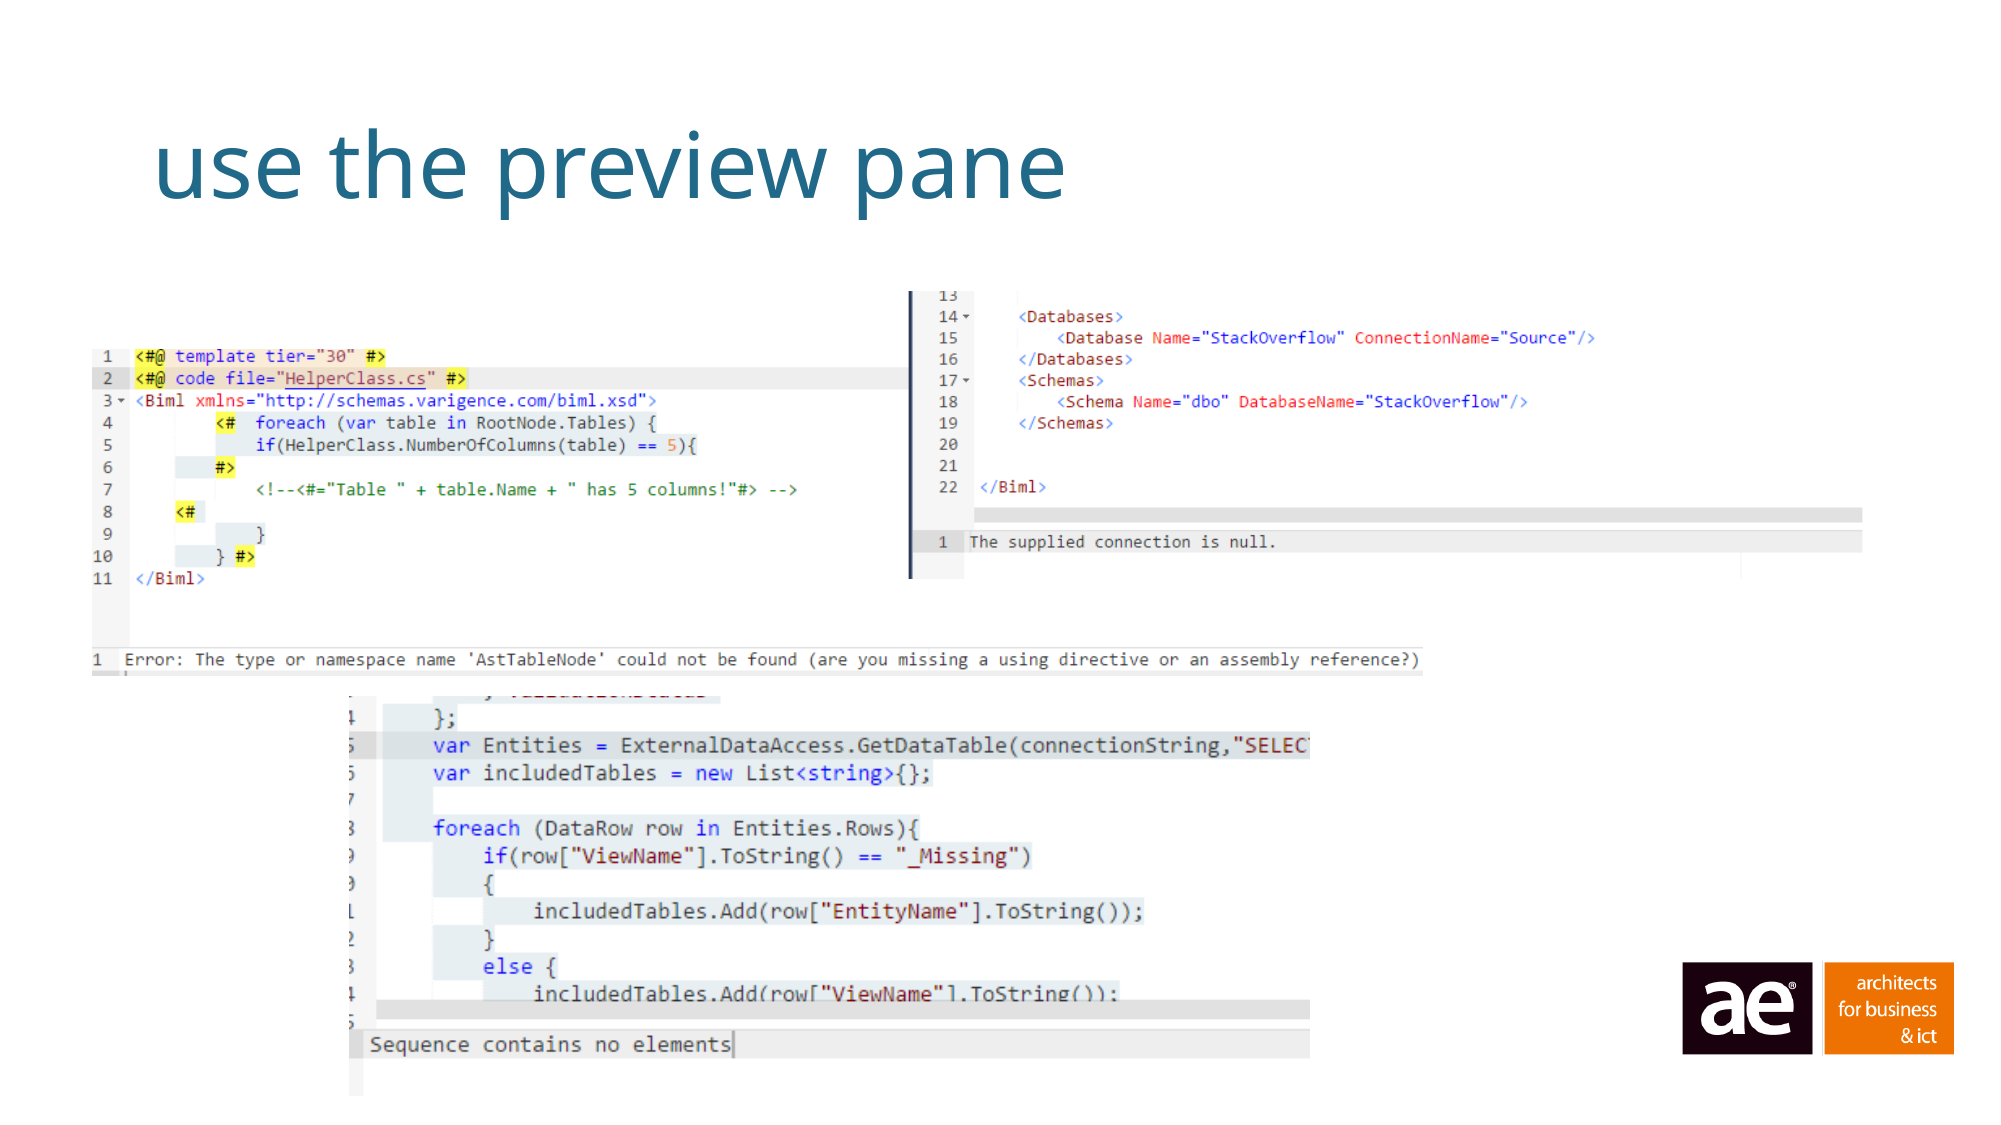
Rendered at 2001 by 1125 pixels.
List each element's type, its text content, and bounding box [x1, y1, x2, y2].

picture [349, 696, 1310, 1096]
title use the preview pane [137, 59, 1863, 278]
picture [1671, 950, 1964, 1065]
picture [92, 291, 1863, 676]
